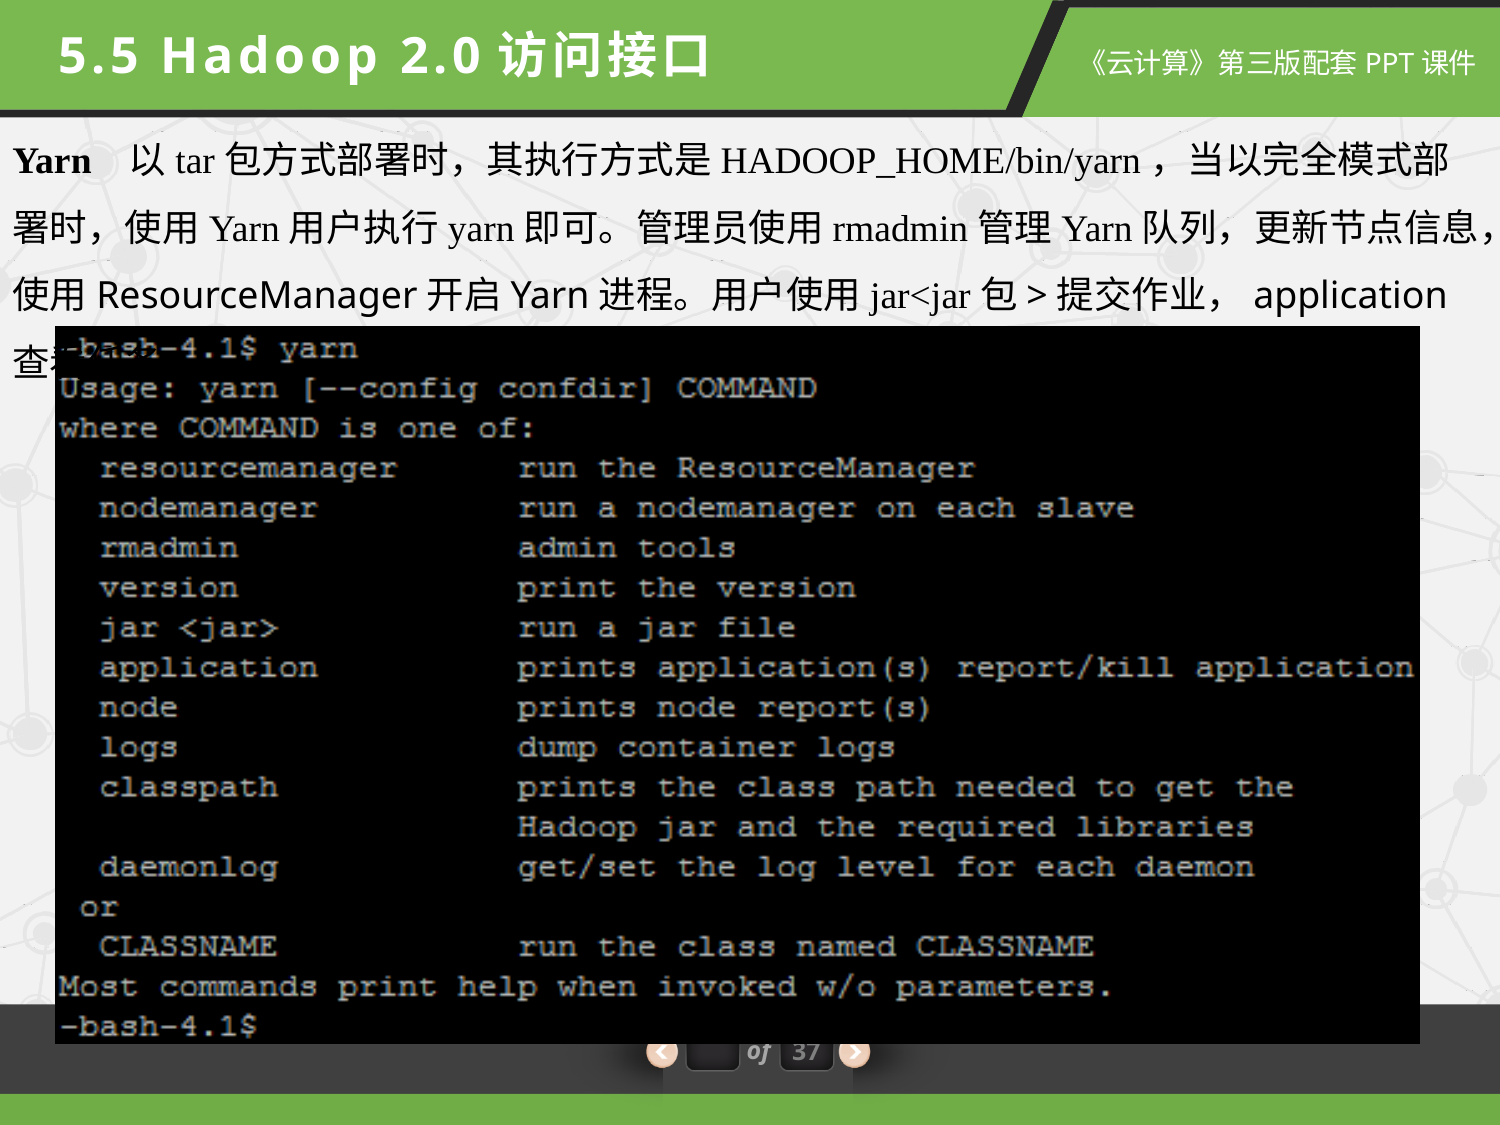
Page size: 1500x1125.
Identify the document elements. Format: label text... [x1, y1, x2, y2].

picture [0, 326, 1500, 1113]
text_box Yarn 以tar包方式部署时，其执行方式是HADOOP_HOME/bin/yarn，当以完全模式部署时，使用Yarn用户执行yarn即可。管理员使用rmadmin管理Yarn队列，更新节点信息，使用ResourceManager开启Yarn进程。用户使用jar<jar包>提交作业，application查看任务。 [0, 106, 1500, 392]
text_box 5.5 Hadoop 2.0访问接口 [43, 15, 727, 91]
